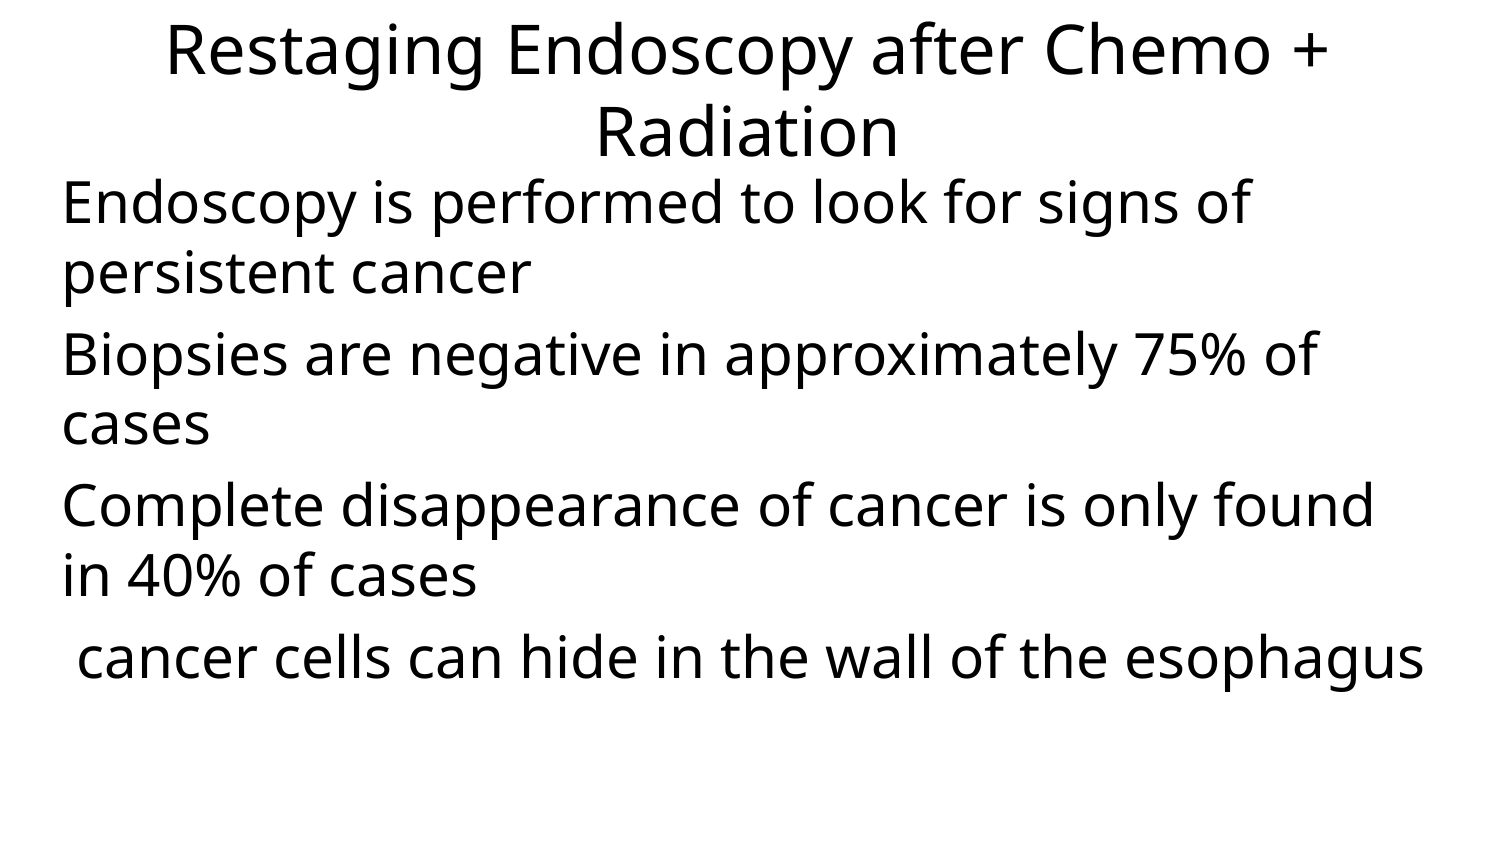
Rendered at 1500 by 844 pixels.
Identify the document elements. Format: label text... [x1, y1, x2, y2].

title Restaging Endoscopy after Chemo + Radiation [46, 33, 1450, 143]
